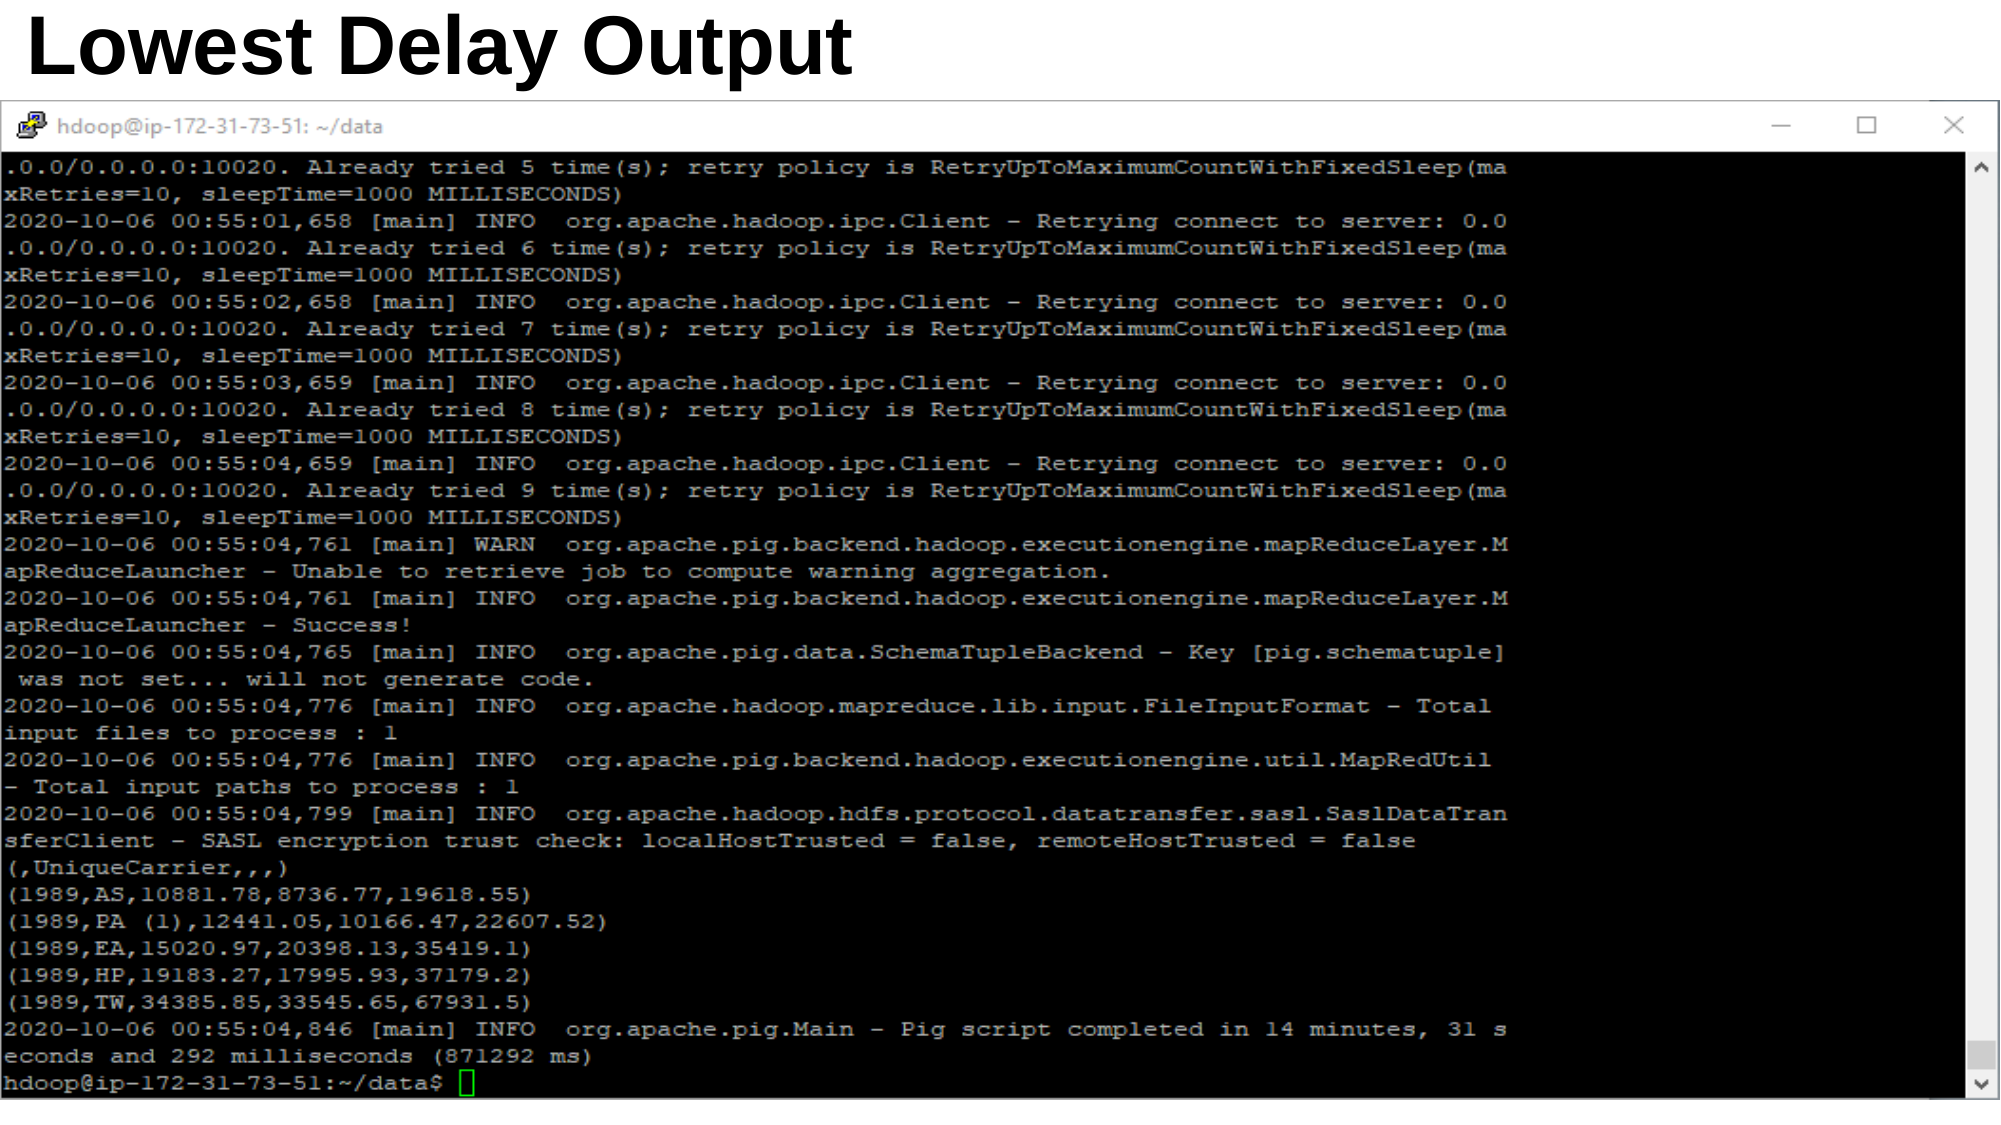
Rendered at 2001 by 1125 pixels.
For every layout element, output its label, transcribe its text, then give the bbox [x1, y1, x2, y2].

title Lowest Delay Output [18, 0, 1431, 100]
picture [0, 100, 2000, 1101]
